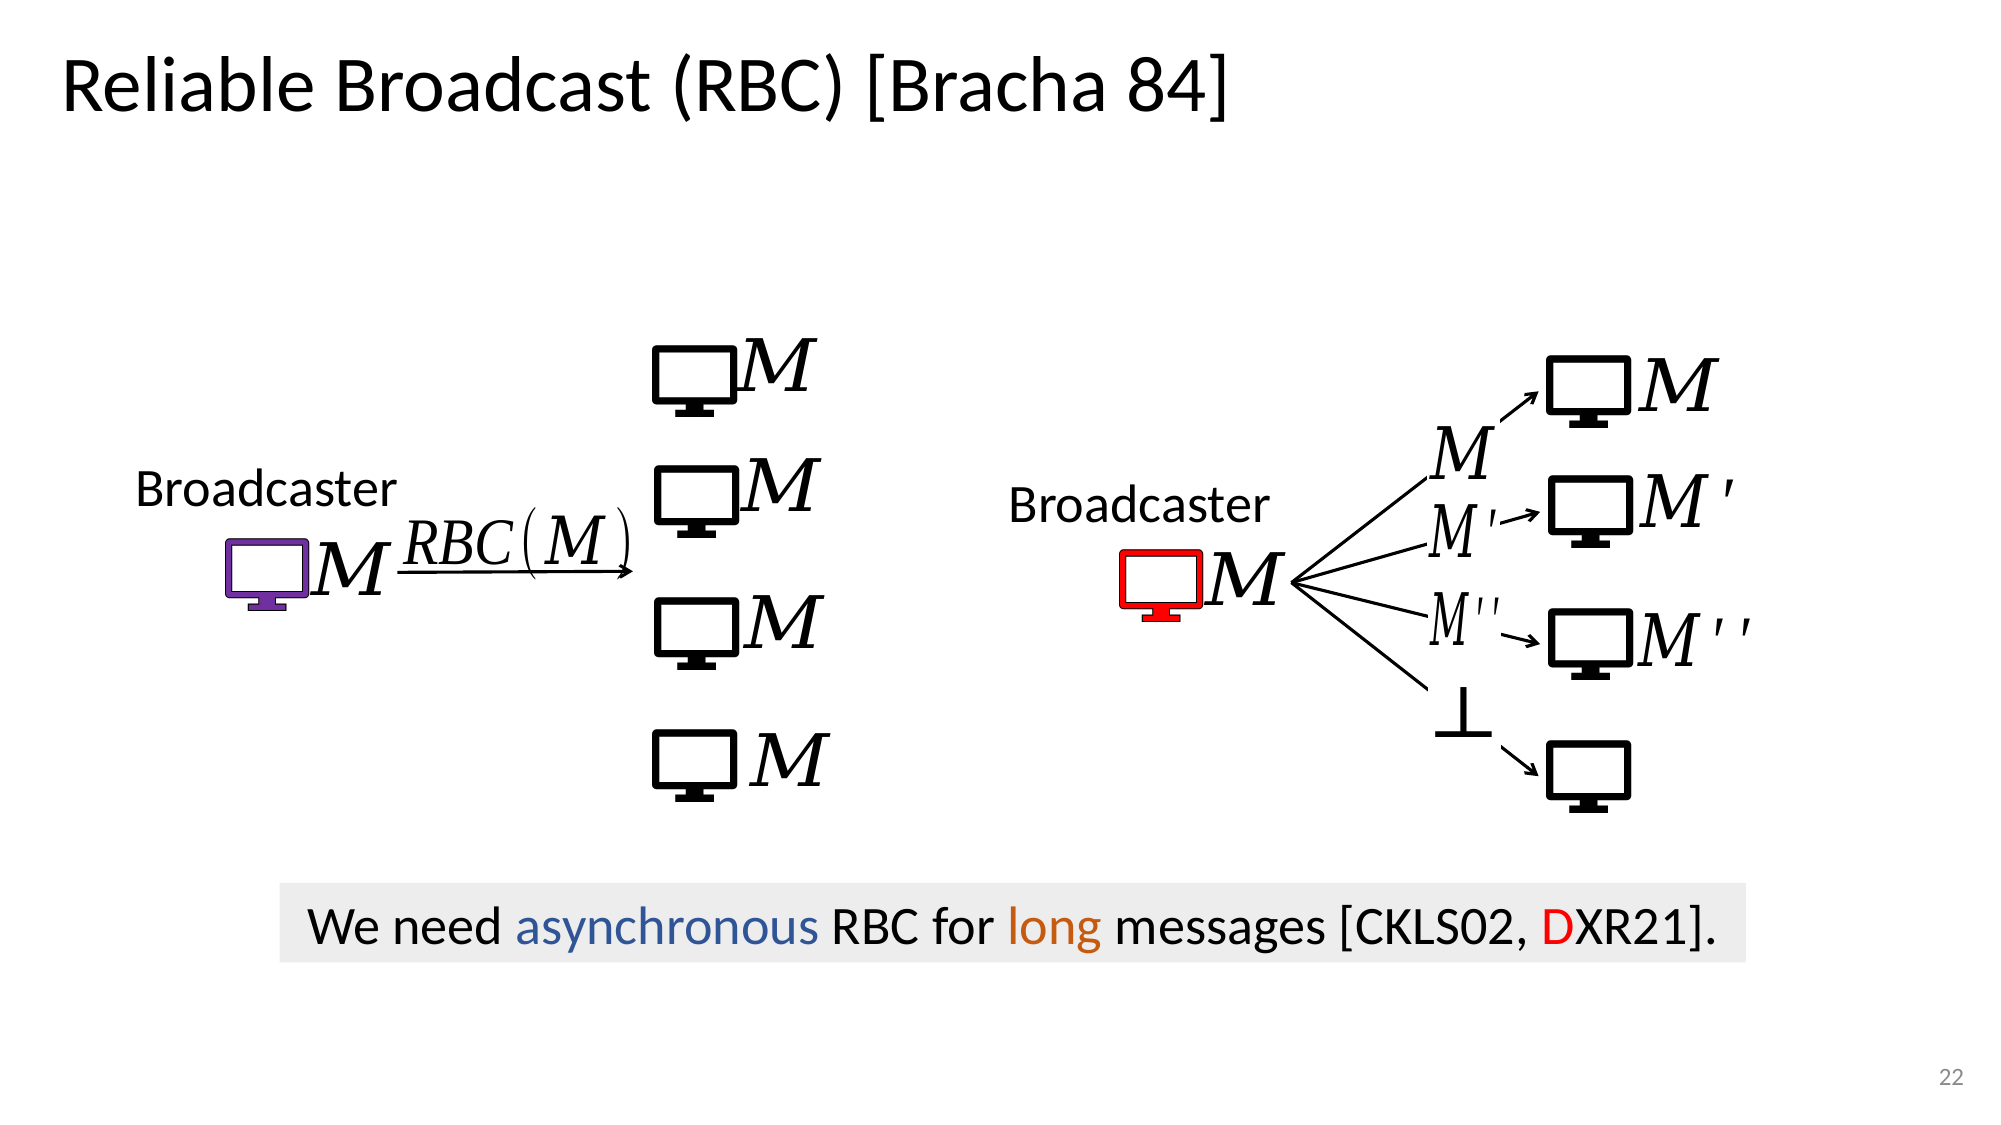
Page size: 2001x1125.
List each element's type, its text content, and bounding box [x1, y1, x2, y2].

picture [217, 524, 317, 625]
text_box Reliable Broadcast (RBC) [Bracha 84] [46, 21, 1980, 150]
picture [646, 583, 747, 684]
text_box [1291, 582, 1539, 777]
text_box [1291, 391, 1539, 511]
text_box We need asynchronous RBC for long messages [CKLS02, DXR21]. [279, 882, 1746, 963]
picture [1540, 461, 1641, 562]
text_box Broadcaster [993, 461, 1287, 541]
text_box Broadcaster [120, 445, 414, 526]
picture [644, 715, 745, 816]
picture [644, 331, 745, 431]
picture [1538, 341, 1639, 442]
picture [1538, 726, 1639, 827]
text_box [1291, 511, 1541, 582]
slide_number 22 [1529, 1045, 1980, 1106]
picture [1111, 535, 1211, 636]
picture [646, 451, 747, 552]
picture [1540, 594, 1641, 694]
